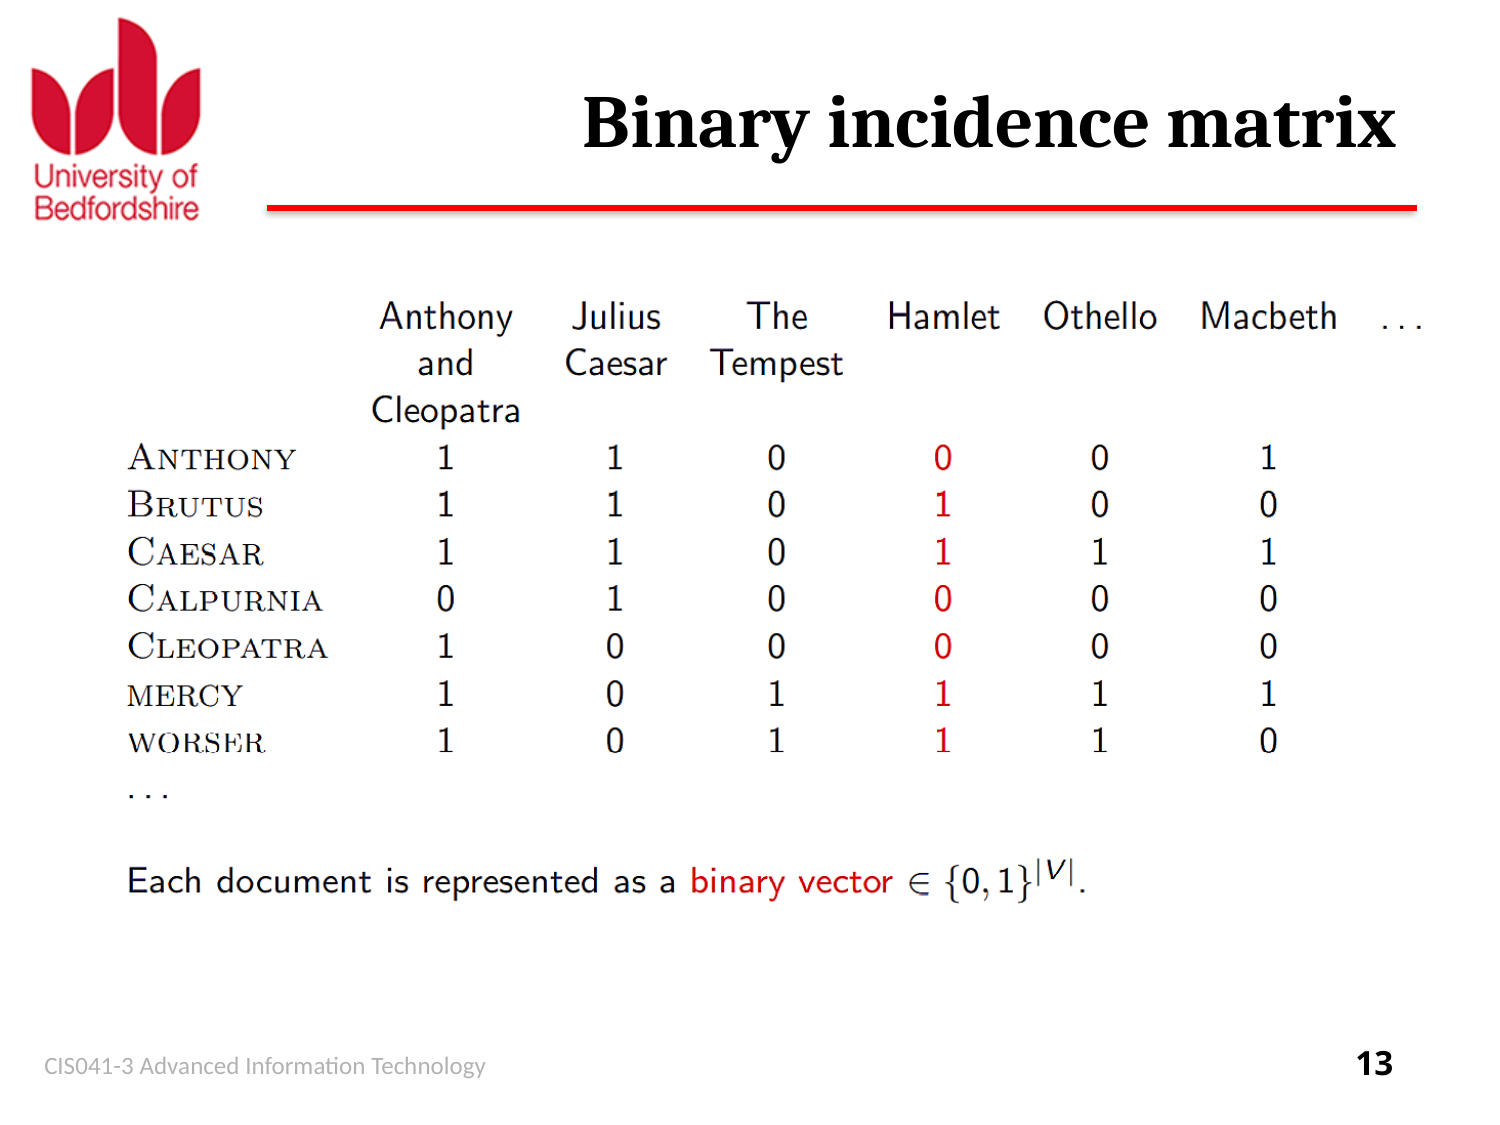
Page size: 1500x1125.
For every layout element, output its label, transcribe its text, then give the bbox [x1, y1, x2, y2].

title Binary incidence matrix [262, 61, 1413, 174]
picture [0, 0, 237, 236]
footer CIS041-3 Advanced Information Technology [29, 1035, 514, 1095]
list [88, 252, 1437, 957]
